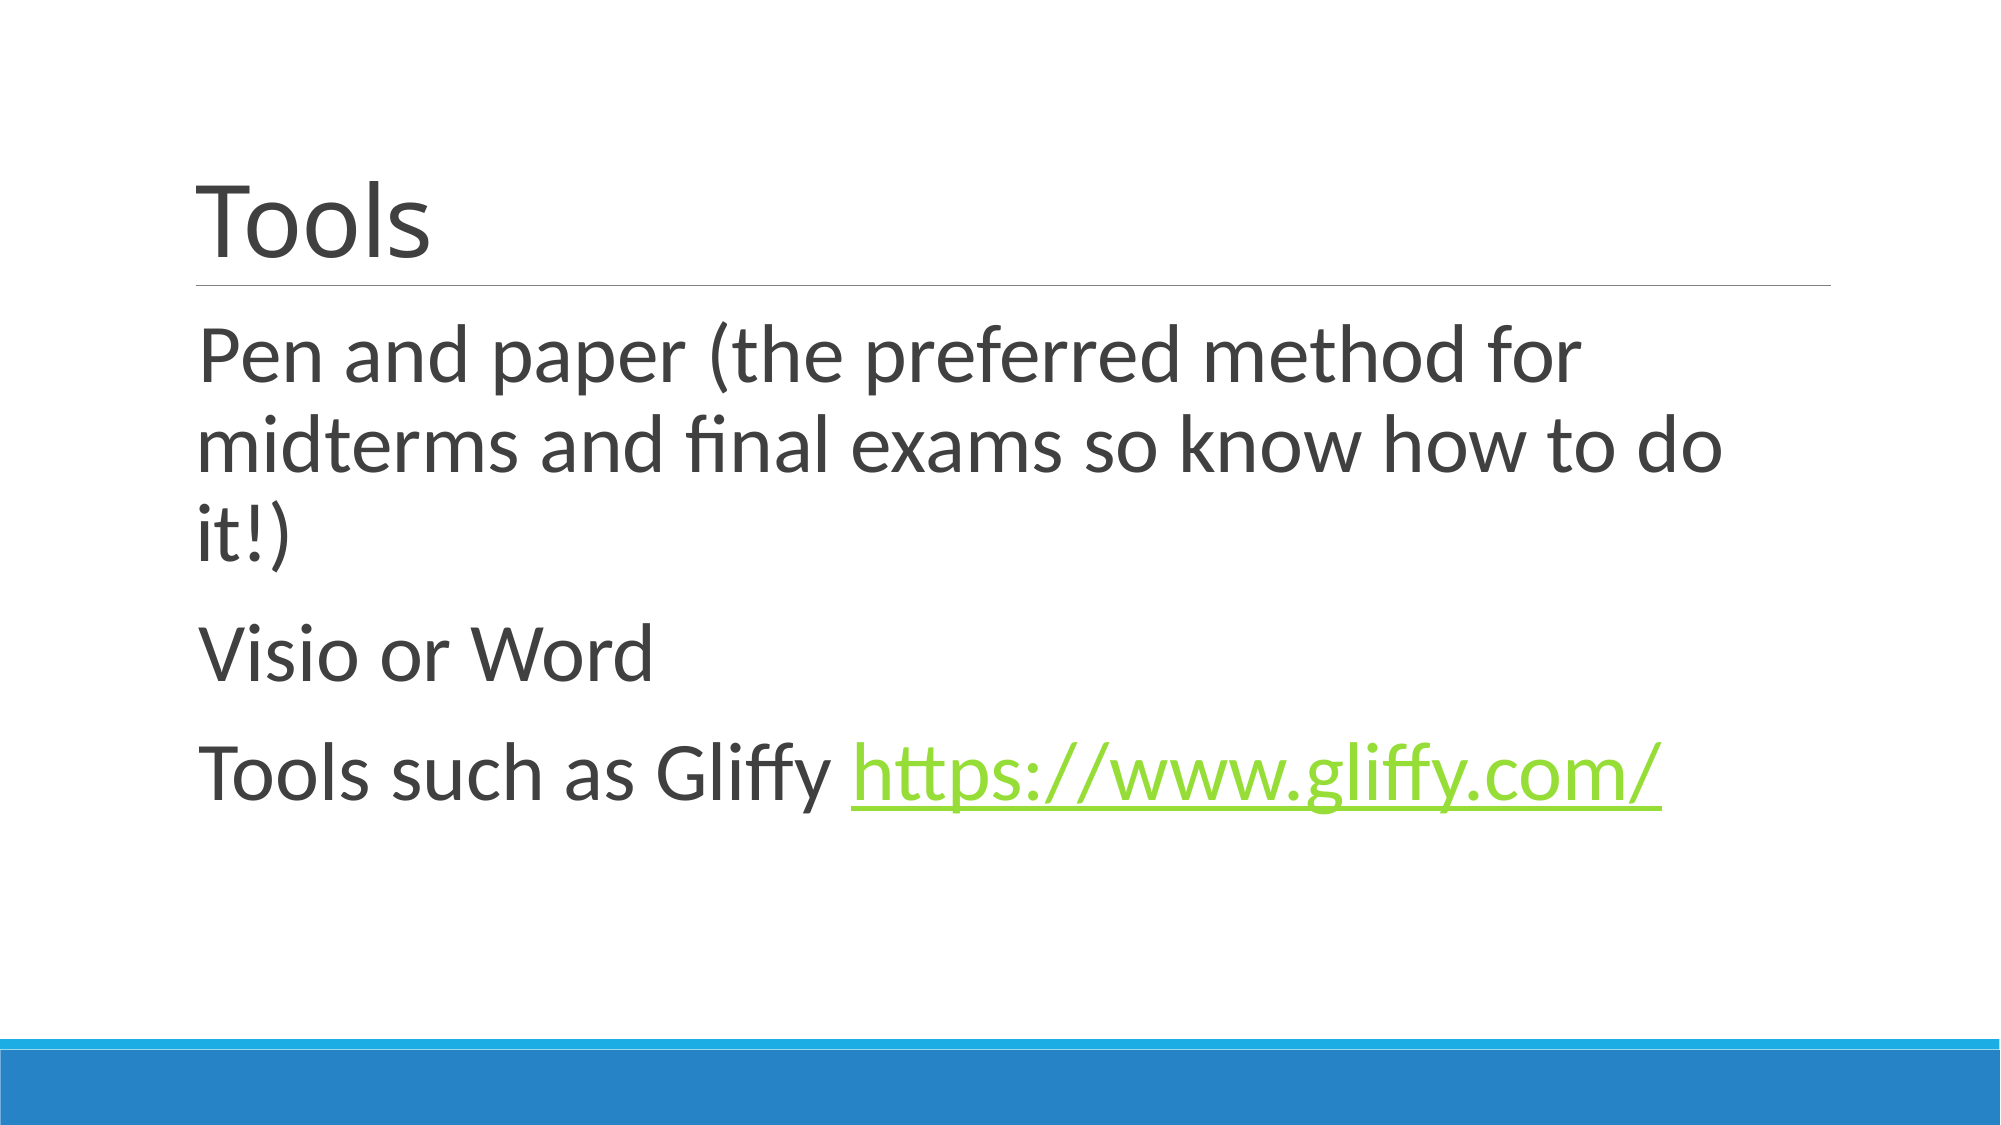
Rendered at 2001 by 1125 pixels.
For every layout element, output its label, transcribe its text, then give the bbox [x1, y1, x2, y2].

title Tools [180, 47, 1830, 285]
list Pen and paper (the preferred method for midterms and final exams so know how to do it!) Visio or Word Tools such as Gliffy https://www.gliffy.com/ [180, 302, 1830, 963]
